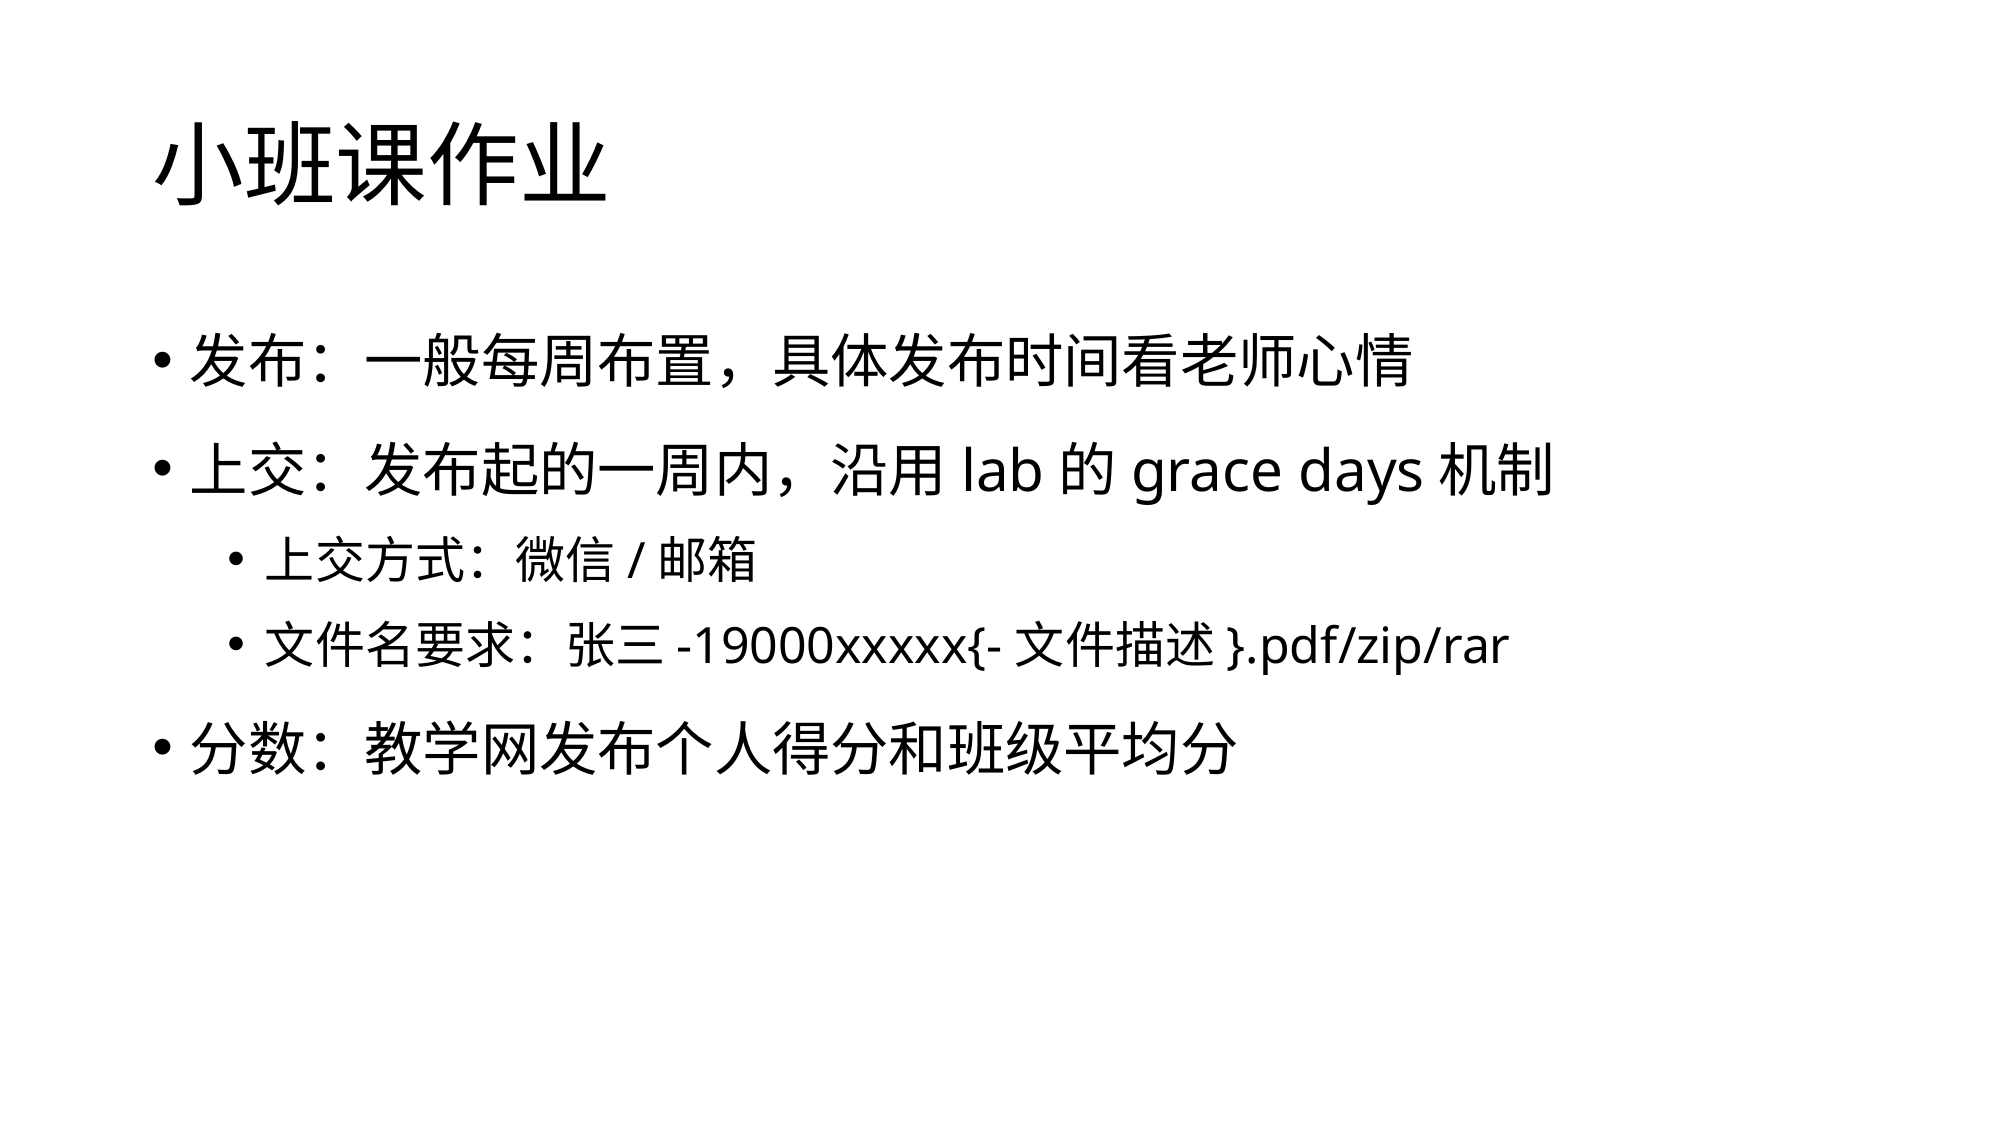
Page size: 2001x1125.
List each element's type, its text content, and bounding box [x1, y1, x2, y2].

title 小班课作业 [137, 59, 1863, 278]
list 发布：一般每周布置，具体发布时间看老师心情 上交：发布起的一周内，沿用lab的grace days机制 上交方式：微信/邮箱 文件名要求：张三-19000xxxxx{-文件描述}.pdf/zip/rar 分数：教学网发布个人得分和班级平均分 [137, 299, 1863, 1014]
